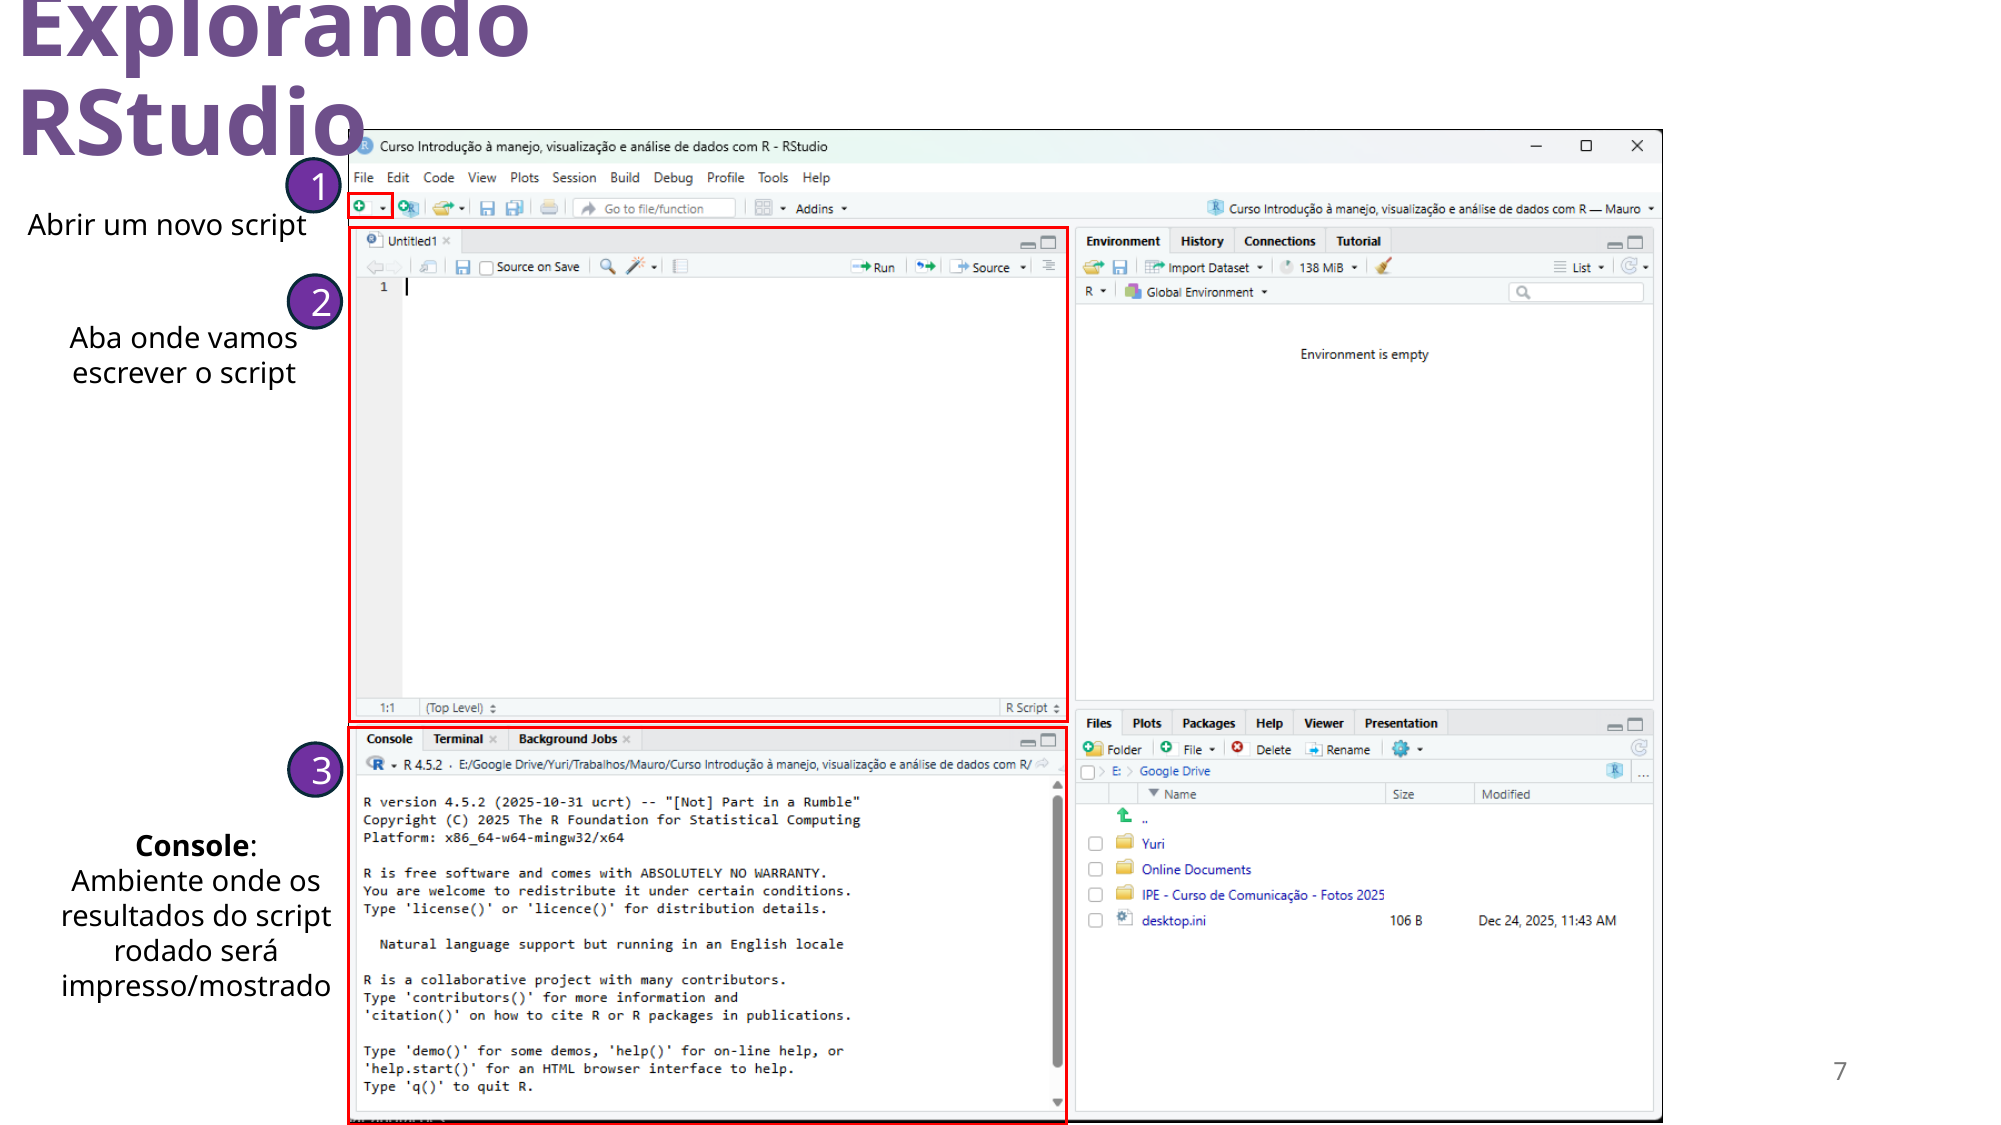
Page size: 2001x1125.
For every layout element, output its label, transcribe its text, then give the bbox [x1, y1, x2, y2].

text_box Console: Ambiente onde os resultados do script rodado será impresso/mostrado [24, 819, 347, 1010]
slide_number 7 [1663, 1042, 1863, 1103]
text_box 2 [286, 273, 344, 330]
text_box 1 [285, 157, 342, 214]
text_box Aba onde vamos escrever o script [41, 312, 327, 397]
text_box 3 [287, 741, 344, 798]
text_box Abrir um novo script [12, 198, 322, 249]
picture [347, 128, 1663, 1123]
title Explorando RStudio [0, 0, 906, 153]
